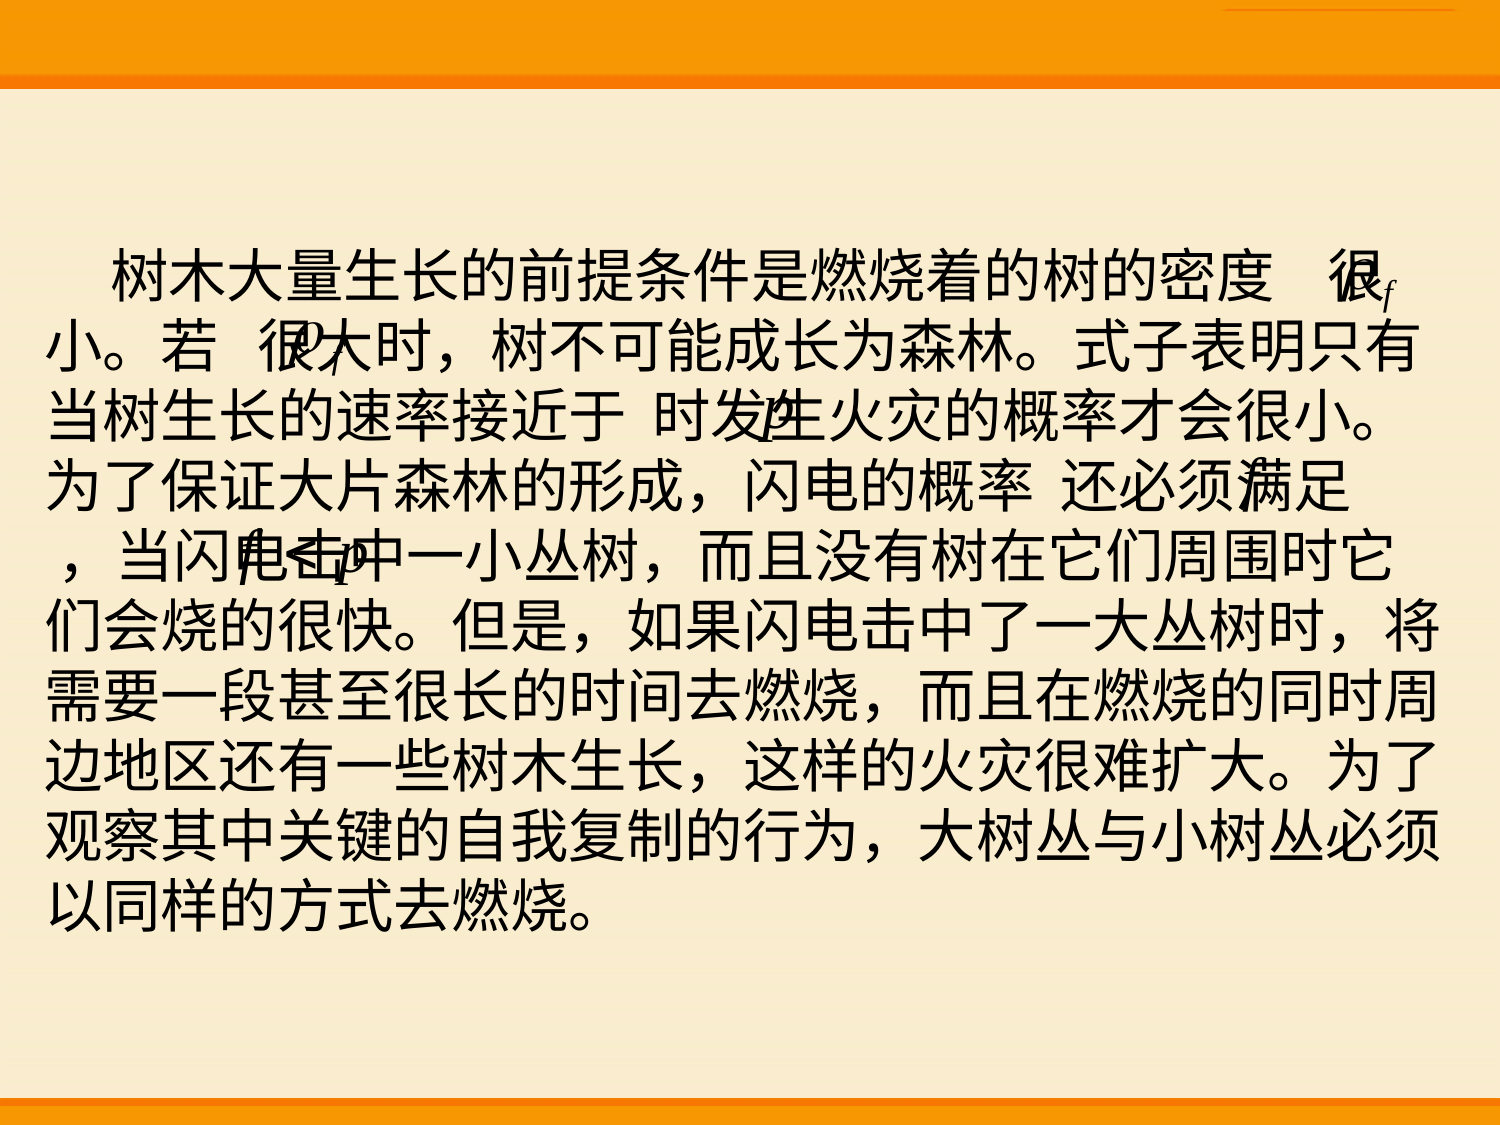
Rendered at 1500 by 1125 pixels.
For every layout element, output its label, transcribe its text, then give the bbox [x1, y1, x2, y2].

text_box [1222, 444, 1283, 525]
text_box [743, 385, 810, 457]
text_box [1328, 227, 1412, 326]
text_box 树木大量生长的前提条件是燃烧着的树的密度 很小。若 很大时，树不可能成长为森林。式子表明只有当树生长的速率接近于 时发生火灾的概率才会很小。为了保证大片森林的形成，闪电的概率 还必须满足 ，当闪电击中一小丛树，而且没有树在它们周围时它们会烧的很快。但是，如果闪电击中了一大丛树时，将需要一段甚至很长的时间去燃烧，而且在燃烧的同时周边地区还有一些树木生长，这样的火灾很难扩大。为了观察其中关键的自我复制的行为，大树丛与小树丛必须以同样的方式去燃烧。 [29, 231, 1459, 947]
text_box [277, 290, 361, 390]
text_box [218, 516, 382, 599]
picture [0, 0, 1500, 1125]
